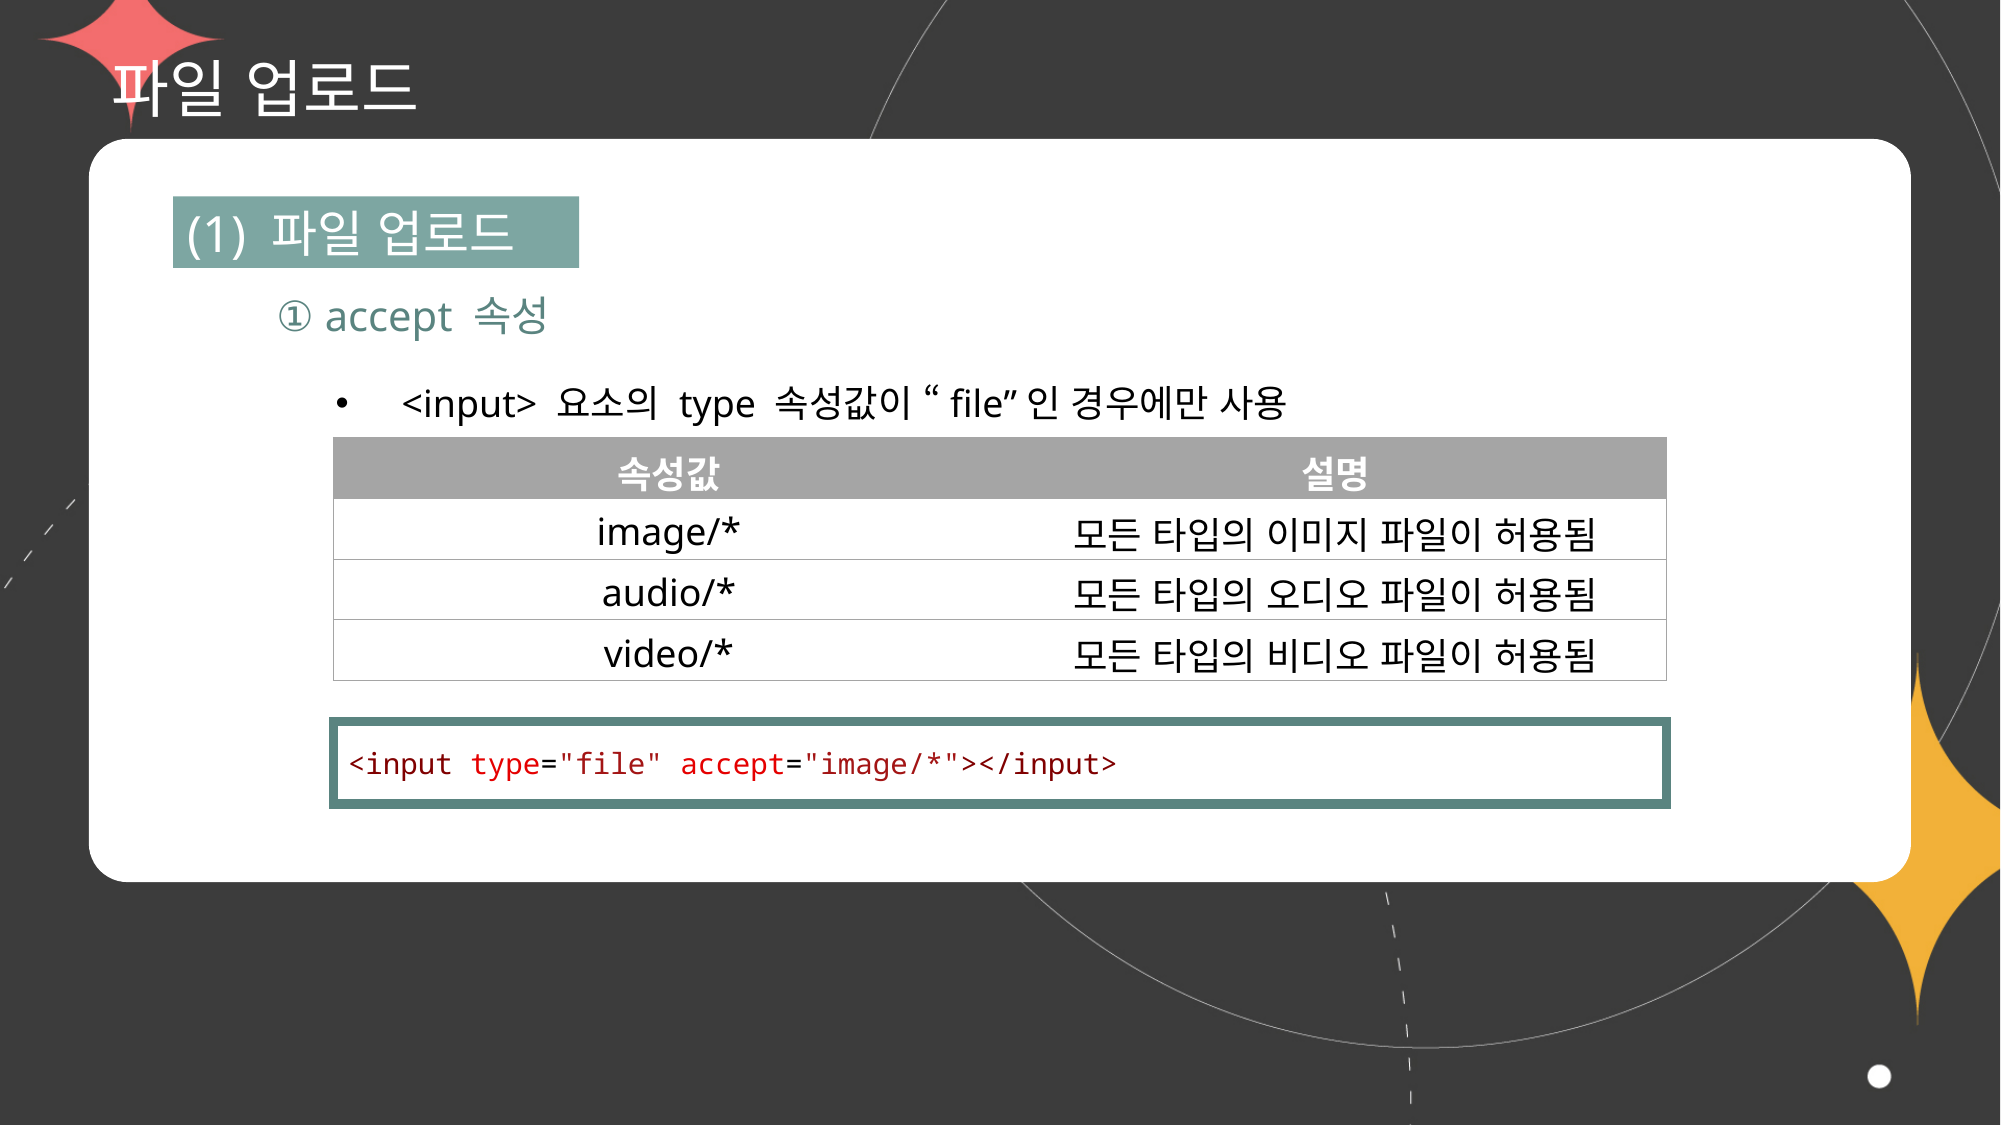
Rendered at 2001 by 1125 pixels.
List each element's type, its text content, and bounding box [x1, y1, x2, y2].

text_box ① accept 속성 [261, 279, 734, 351]
picture [0, 0, 2001, 1125]
table_cell 모든 타입의 비디오 파일이 허용됨 [1005, 620, 1666, 680]
text_box (1) 파일 업로드 [172, 195, 580, 269]
table_cell 모든 타입의 오디오 파일이 허용됨 [1005, 560, 1666, 619]
table_cell 모든 타입의 이미지 파일이 허용됨 [1005, 499, 1666, 559]
table_header 속성값 [334, 438, 1005, 498]
text_box <input type="file" accept="image/*"></input> [332, 720, 1668, 805]
table_cell video/* [334, 620, 1005, 680]
table_cell image/* [334, 499, 1005, 559]
title 파일 업로드 [96, 50, 1069, 135]
text_box <input> 요소의 type 속성값이 “file”인 경우에만 사용 [320, 350, 1795, 433]
table_cell audio/* [334, 560, 1005, 619]
table_header 설명 [1005, 438, 1666, 498]
